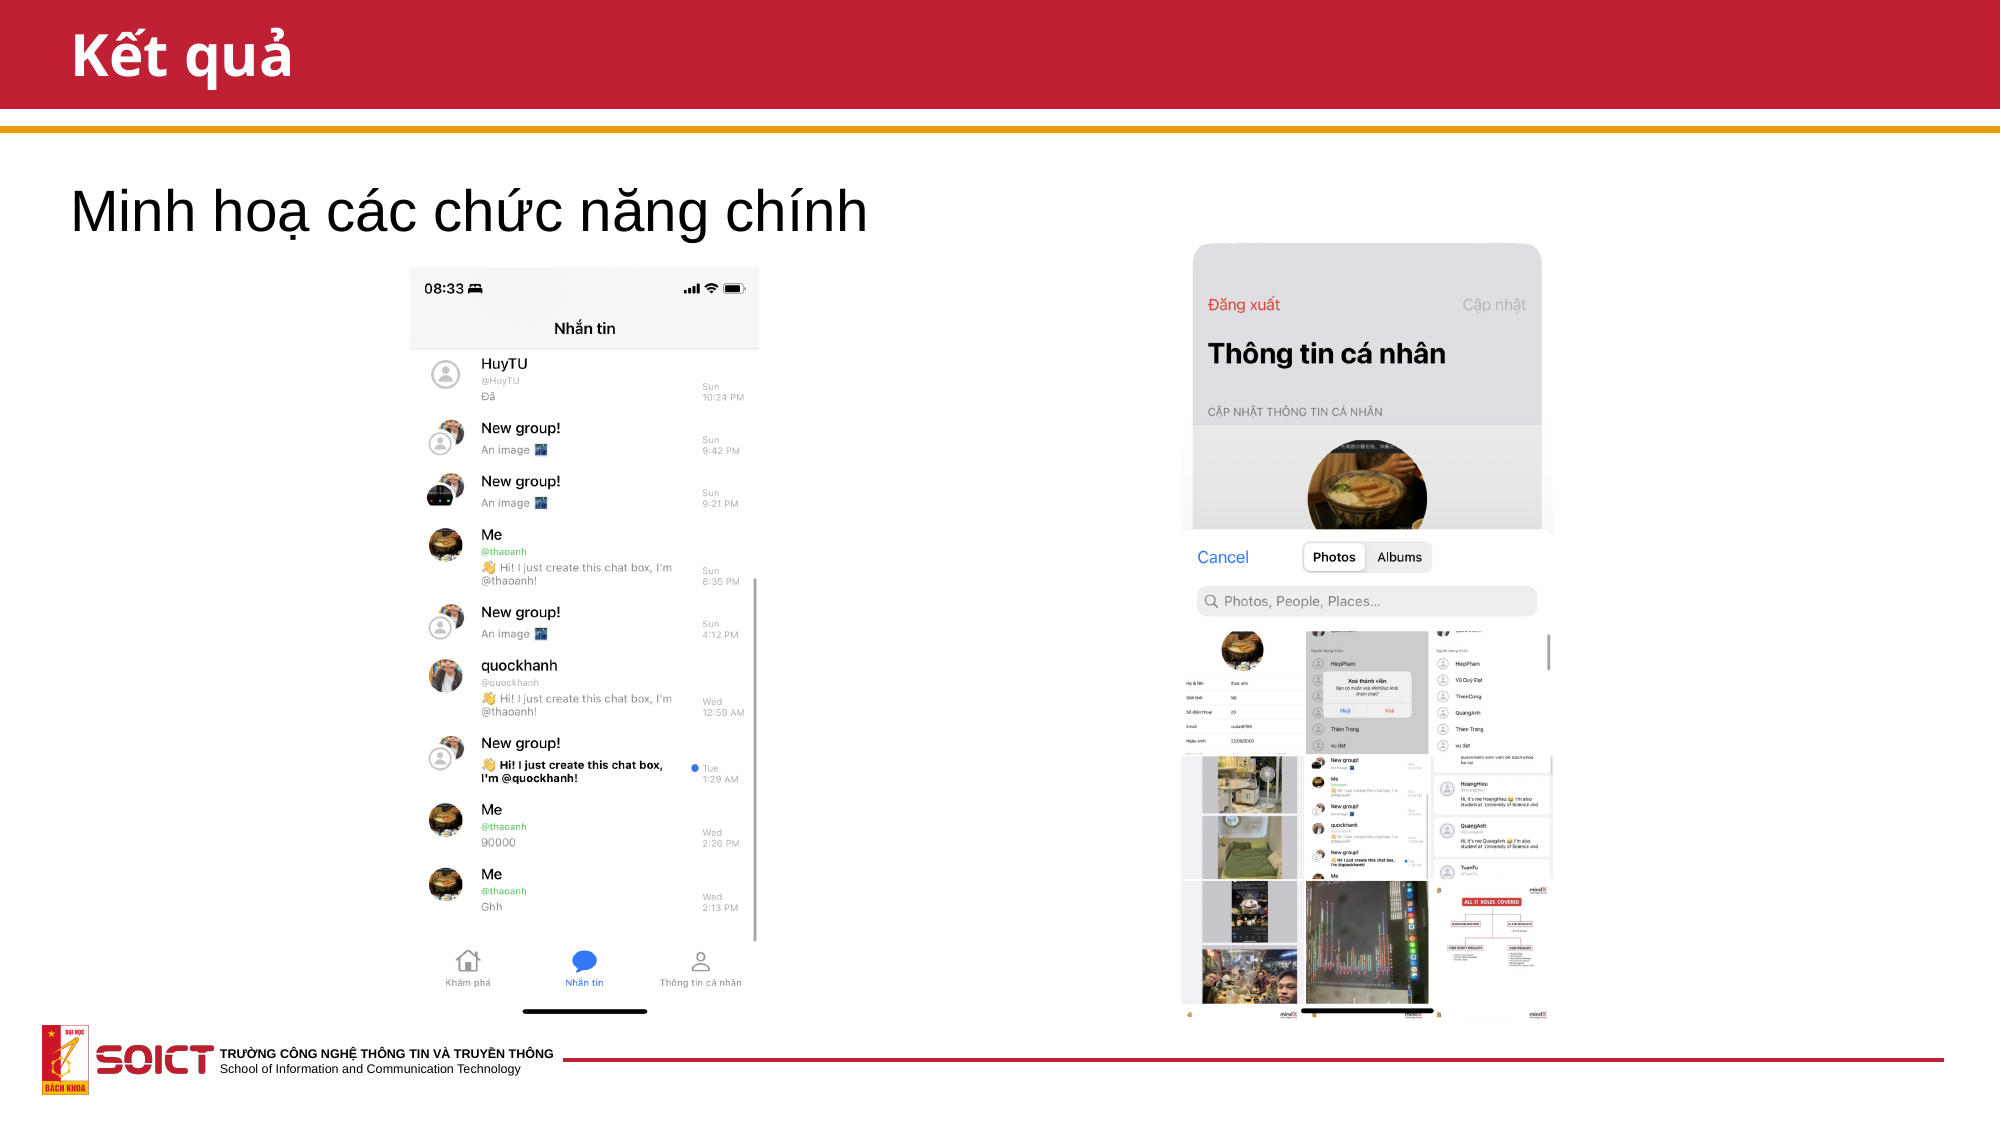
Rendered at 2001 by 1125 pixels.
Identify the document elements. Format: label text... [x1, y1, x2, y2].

title Kết quả [55, 18, 1945, 90]
picture [410, 267, 759, 1021]
picture [1180, 215, 1553, 1021]
list Minh hoạ các chức năng chính [55, 173, 1945, 979]
picture [42, 1025, 214, 1095]
